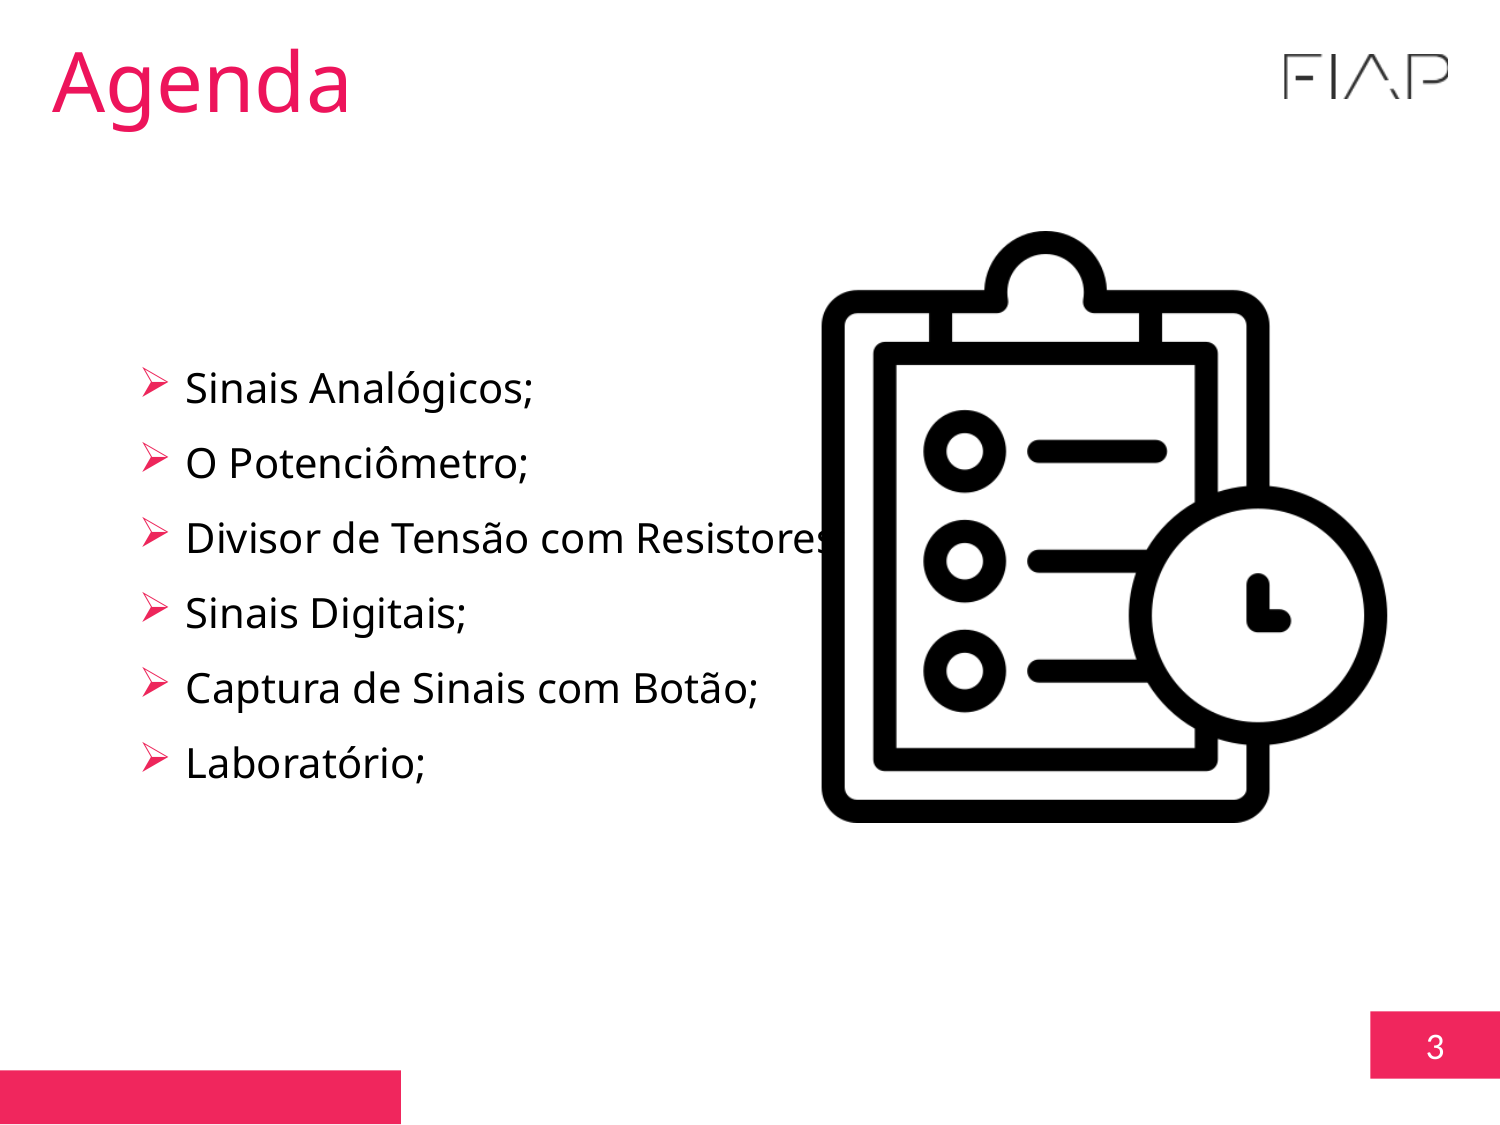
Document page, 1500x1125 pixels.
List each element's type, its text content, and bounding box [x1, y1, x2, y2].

picture [808, 231, 1400, 823]
text_box Agenda [37, 21, 1075, 137]
text_box Sinais Analógicos; O Potenciômetro; Divisor de Tensão com Resistores; Sinais Digitais; Captura de Sinais com Botão; Laboratório; [123, 329, 808, 795]
